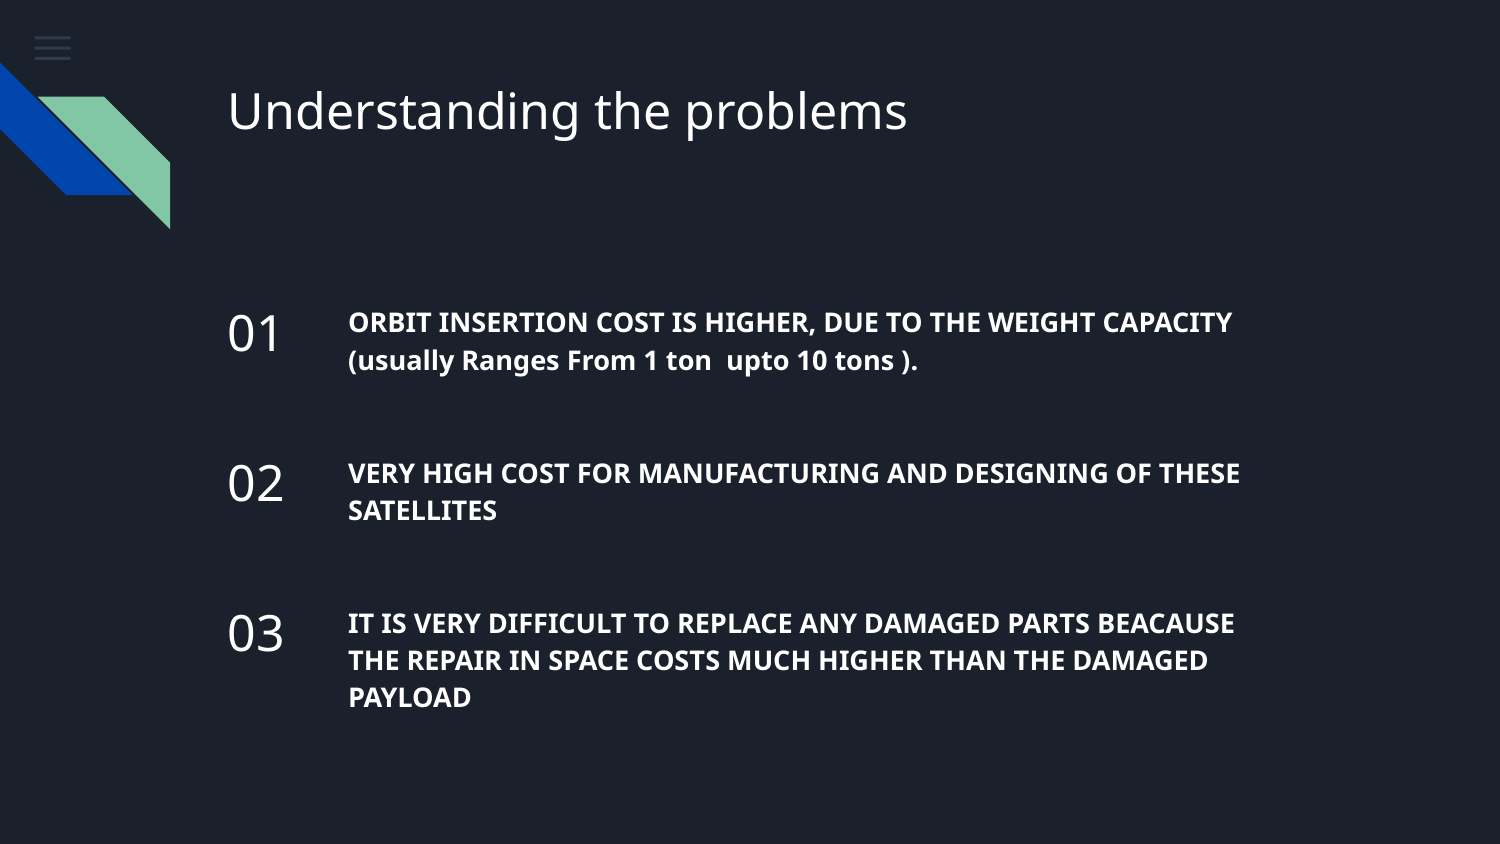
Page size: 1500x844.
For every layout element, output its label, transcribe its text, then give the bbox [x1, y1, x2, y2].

list IT IS VERY DIFFICULT TO REPLACE ANY DAMAGED PARTS BEACAUSE THE REPAIR IN SPACE COSTS MUCH HIGHER THAN THE DAMAGED PAYLOAD [333, 586, 1298, 719]
title Understanding the problems [212, 64, 1368, 215]
text_box 03 [212, 586, 333, 719]
list VERY HIGH COST FOR MANUFACTURING AND DESIGNING OF THESE SATELLITES [333, 436, 1298, 569]
text_box 01 [212, 286, 333, 419]
list ORBIT INSERTION COST IS HIGHER, DUE TO THE WEIGHT CAPACITY (usually Ranges From 1 ton upto 10 tons ). [333, 286, 1298, 419]
text_box 02 [212, 436, 333, 569]
